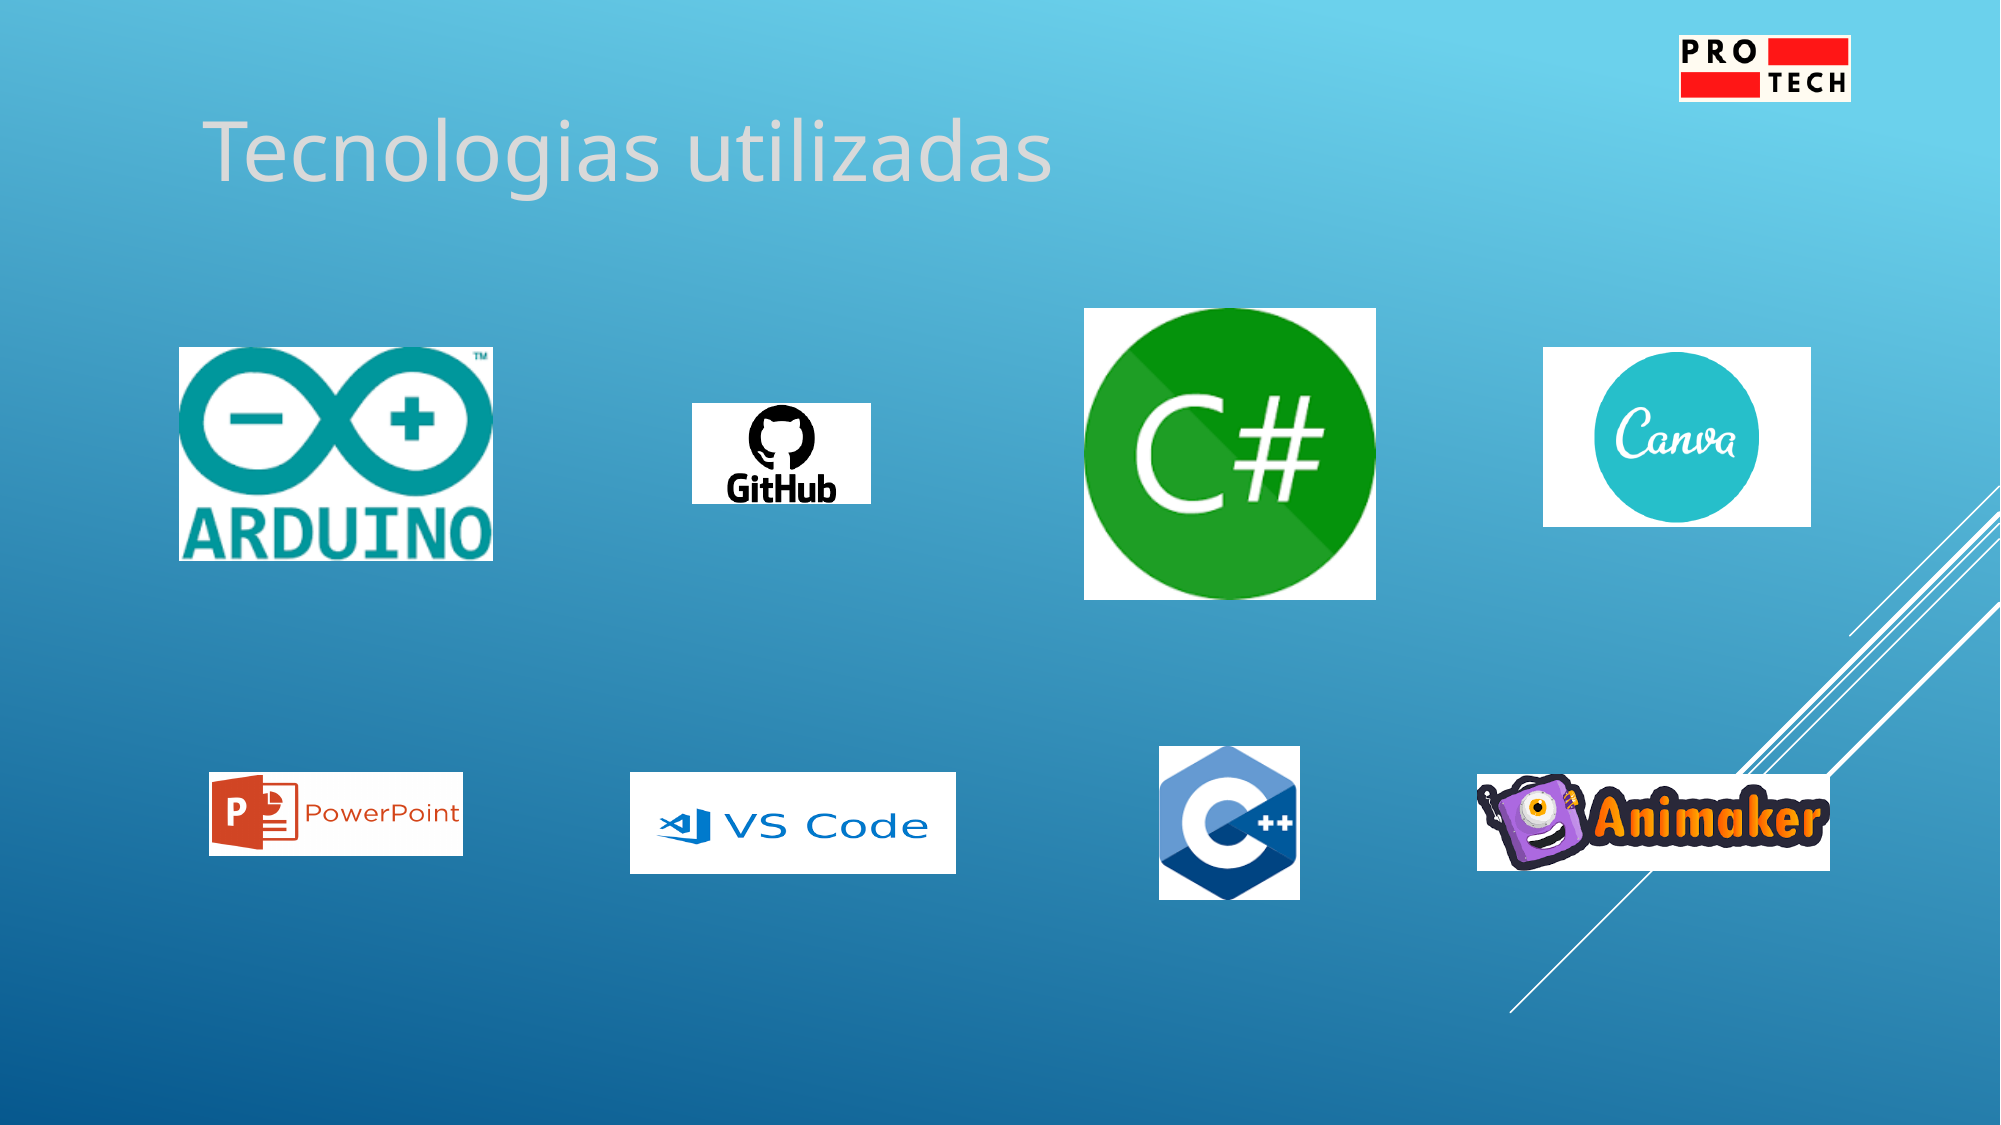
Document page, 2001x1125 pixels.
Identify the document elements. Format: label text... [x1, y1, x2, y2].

picture [1543, 347, 1811, 527]
picture [1679, 35, 1851, 102]
picture [629, 771, 957, 875]
picture [1159, 746, 1301, 900]
picture [1476, 774, 1830, 872]
picture [1084, 308, 1376, 600]
picture [209, 771, 463, 856]
picture [691, 403, 871, 505]
picture [179, 347, 493, 561]
title Tecnologias utilizadas [187, 26, 1813, 270]
